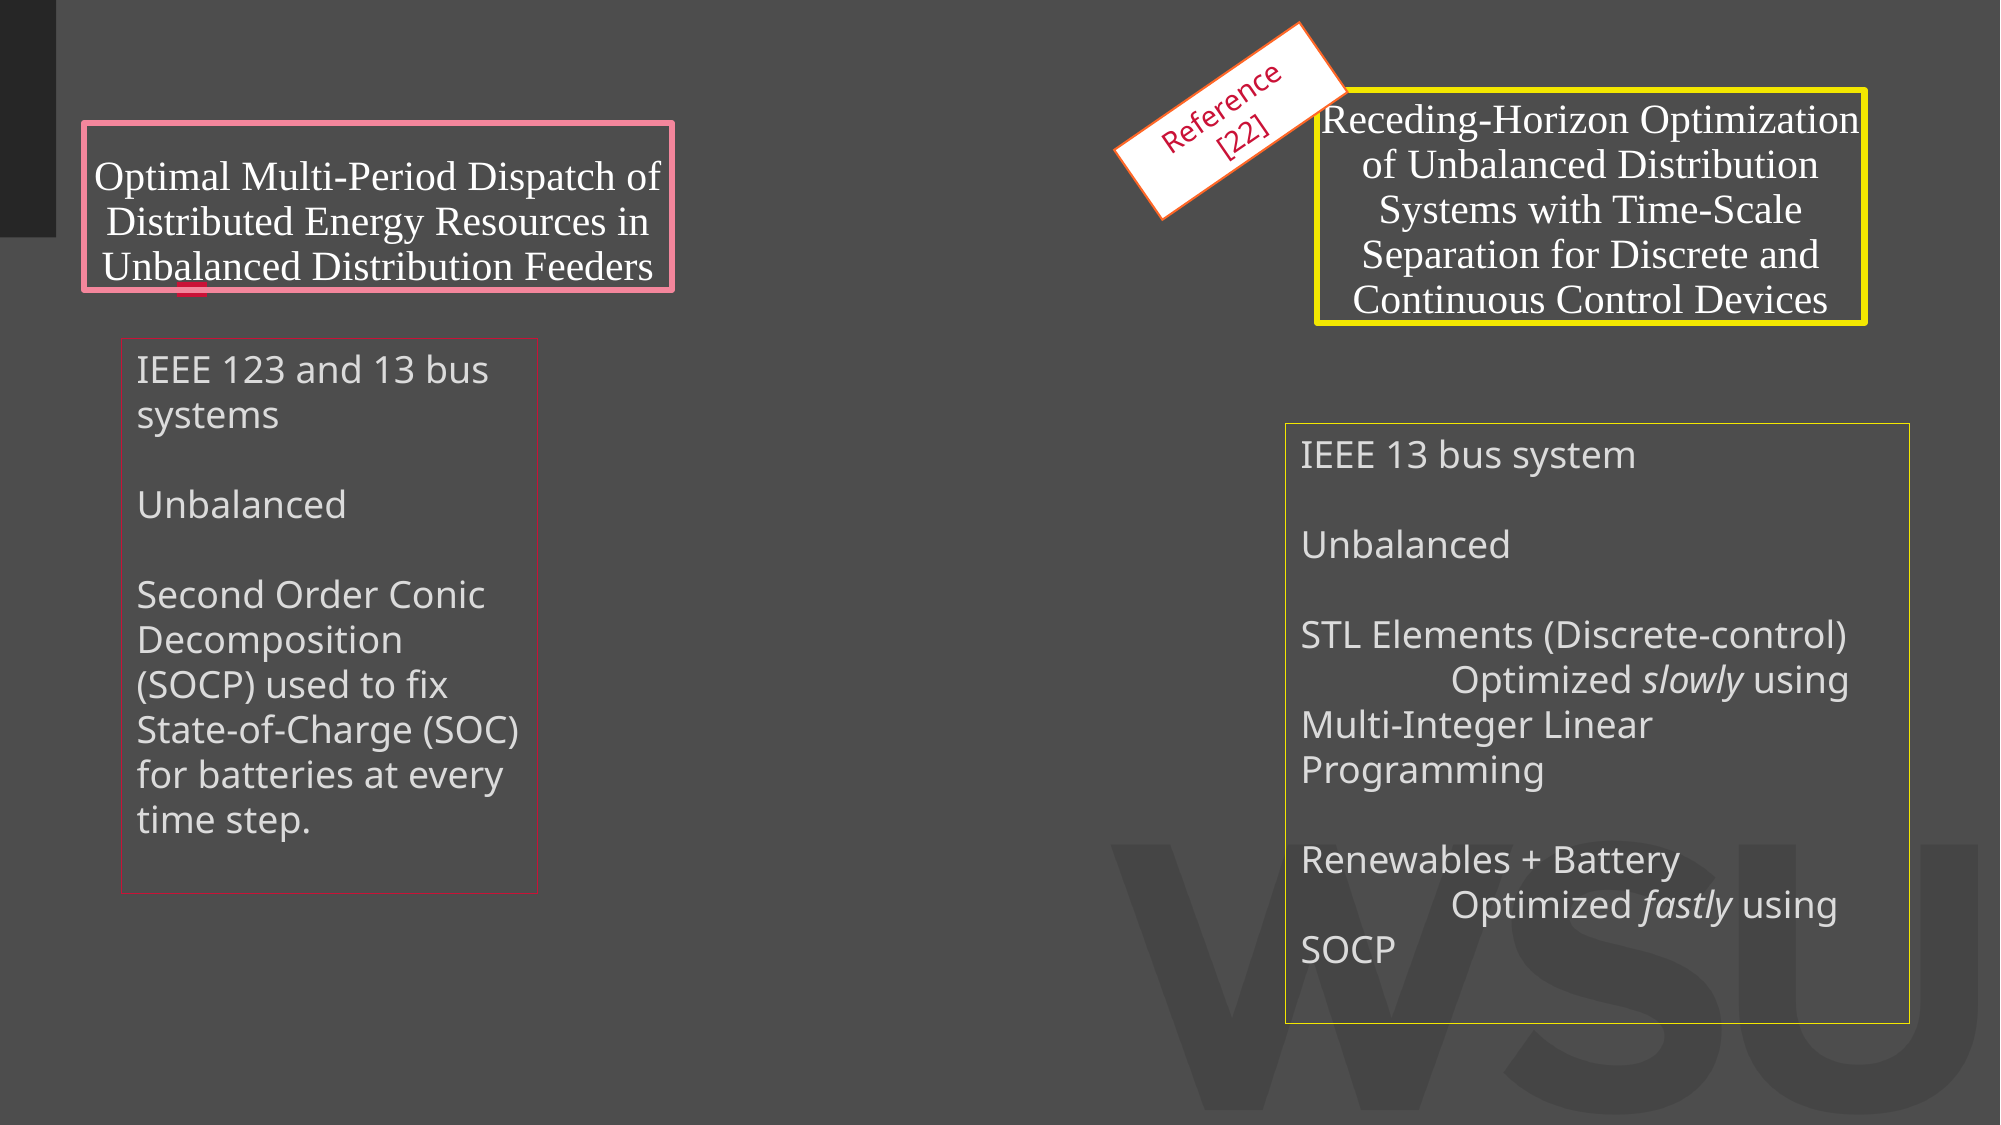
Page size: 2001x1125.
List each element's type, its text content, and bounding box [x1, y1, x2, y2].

text_box IEEE 13 bus system Unbalanced STL Elements (Discrete-control) Optimized slowly using Multi-Integer Linear Programming Renewables + Battery Optimized fastly using SOCP [1285, 423, 1910, 1024]
text_box IEEE 123 and 13 bus systems Unbalanced Second Order Conic Decomposition (SOCP) used to fix State-of-Charge (SOC) for batteries at every time step. [121, 338, 538, 894]
picture [1109, 840, 1979, 1115]
text_box Reference [22] [1112, 20, 1349, 222]
text_box Optimal Multi-Period Dispatch of Distributed Energy Resources in Unbalanced Distribution Feeders [83, 123, 672, 290]
title Receding-Horizon Optimization of Unbalanced Distribution Systems with Time-Scale Separation for Discrete and Continuous Control Devices [1317, 90, 1865, 323]
